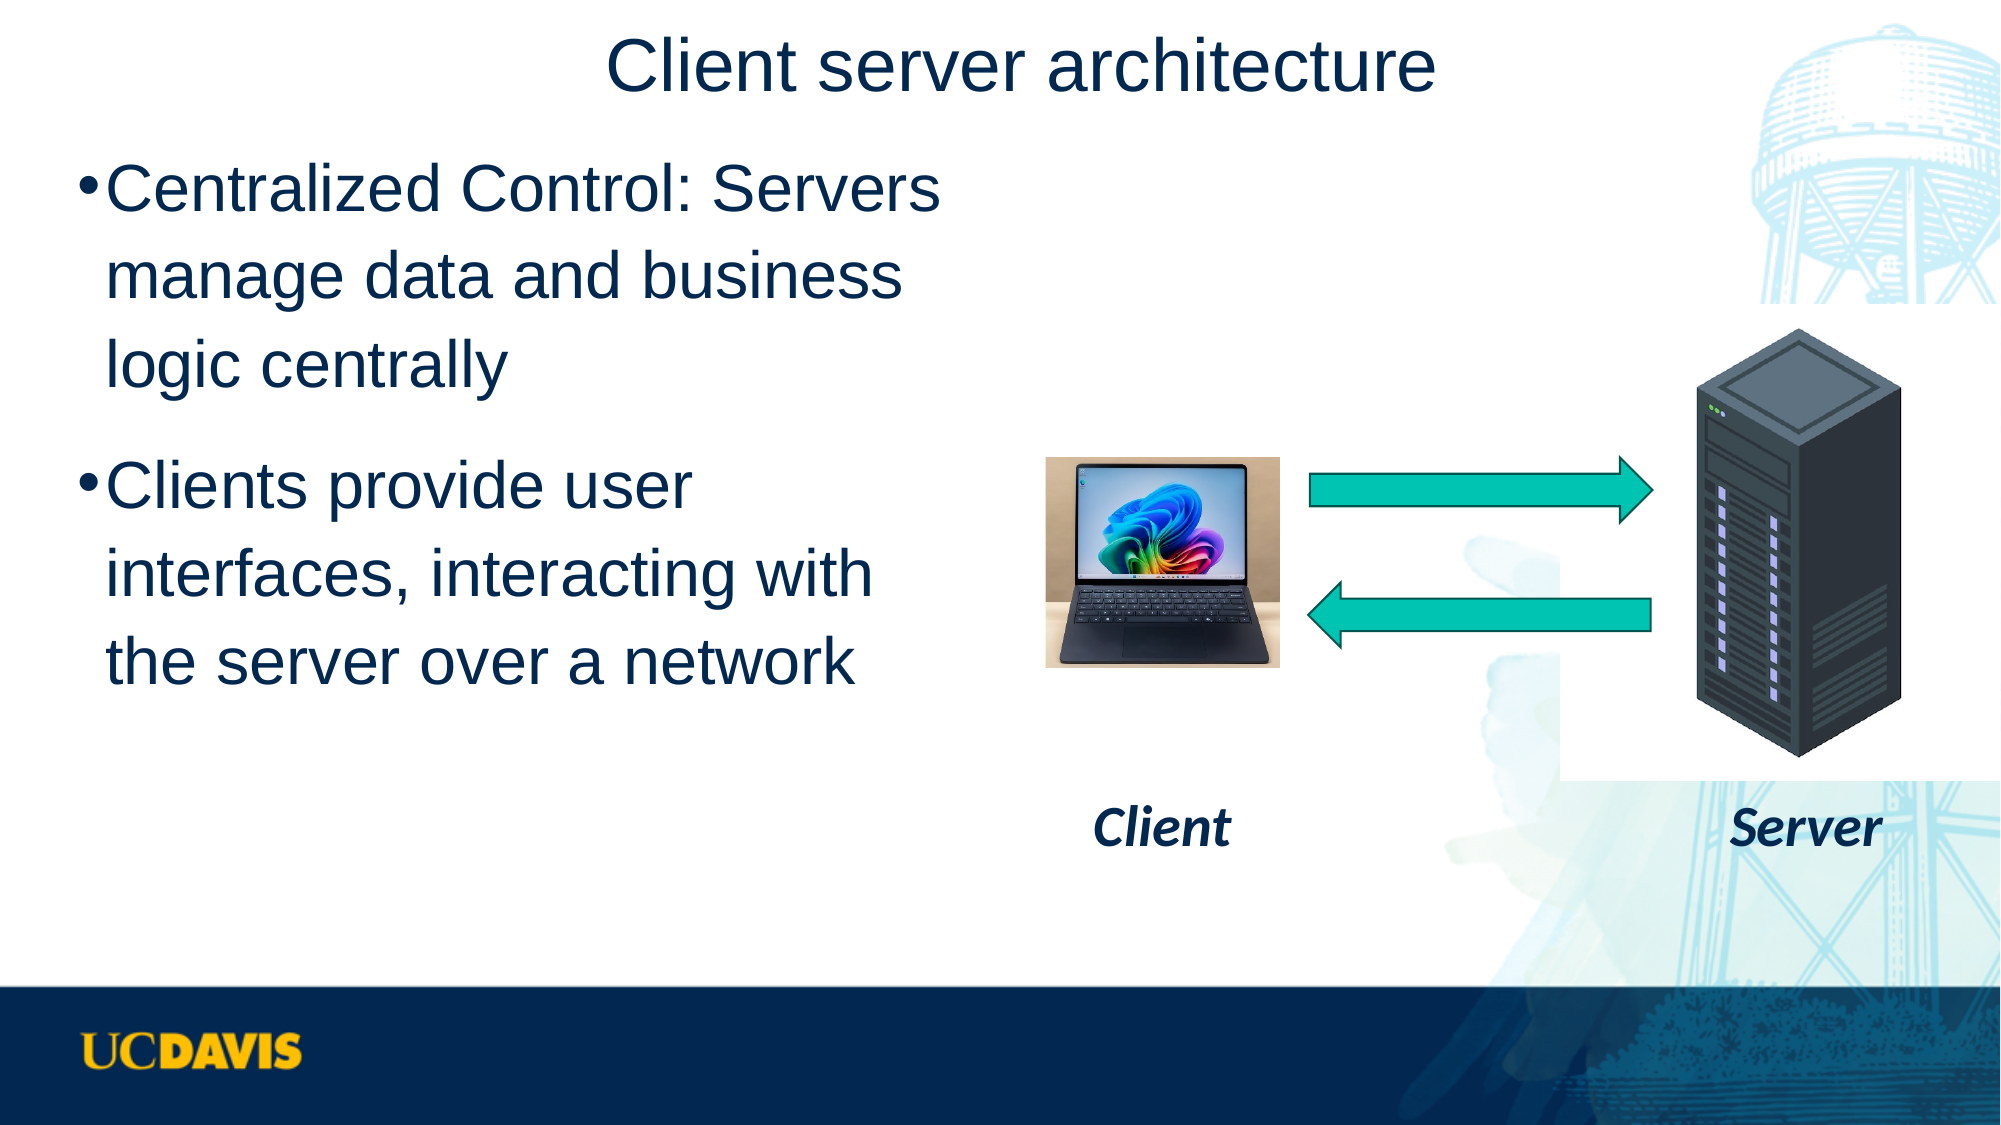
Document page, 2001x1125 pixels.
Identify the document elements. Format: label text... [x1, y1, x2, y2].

text_box Server [1715, 781, 1898, 866]
text_box [1308, 472, 1560, 508]
title Client server architecture [0, 0, 2000, 115]
list Centralized Control: Servers manage data and business logic centrally Clients provide user interfaces, interacting with the server over a network [62, 128, 987, 957]
picture [0, 0, 2001, 1125]
text_box Client [1079, 780, 1247, 866]
text_box [1306, 579, 1560, 650]
